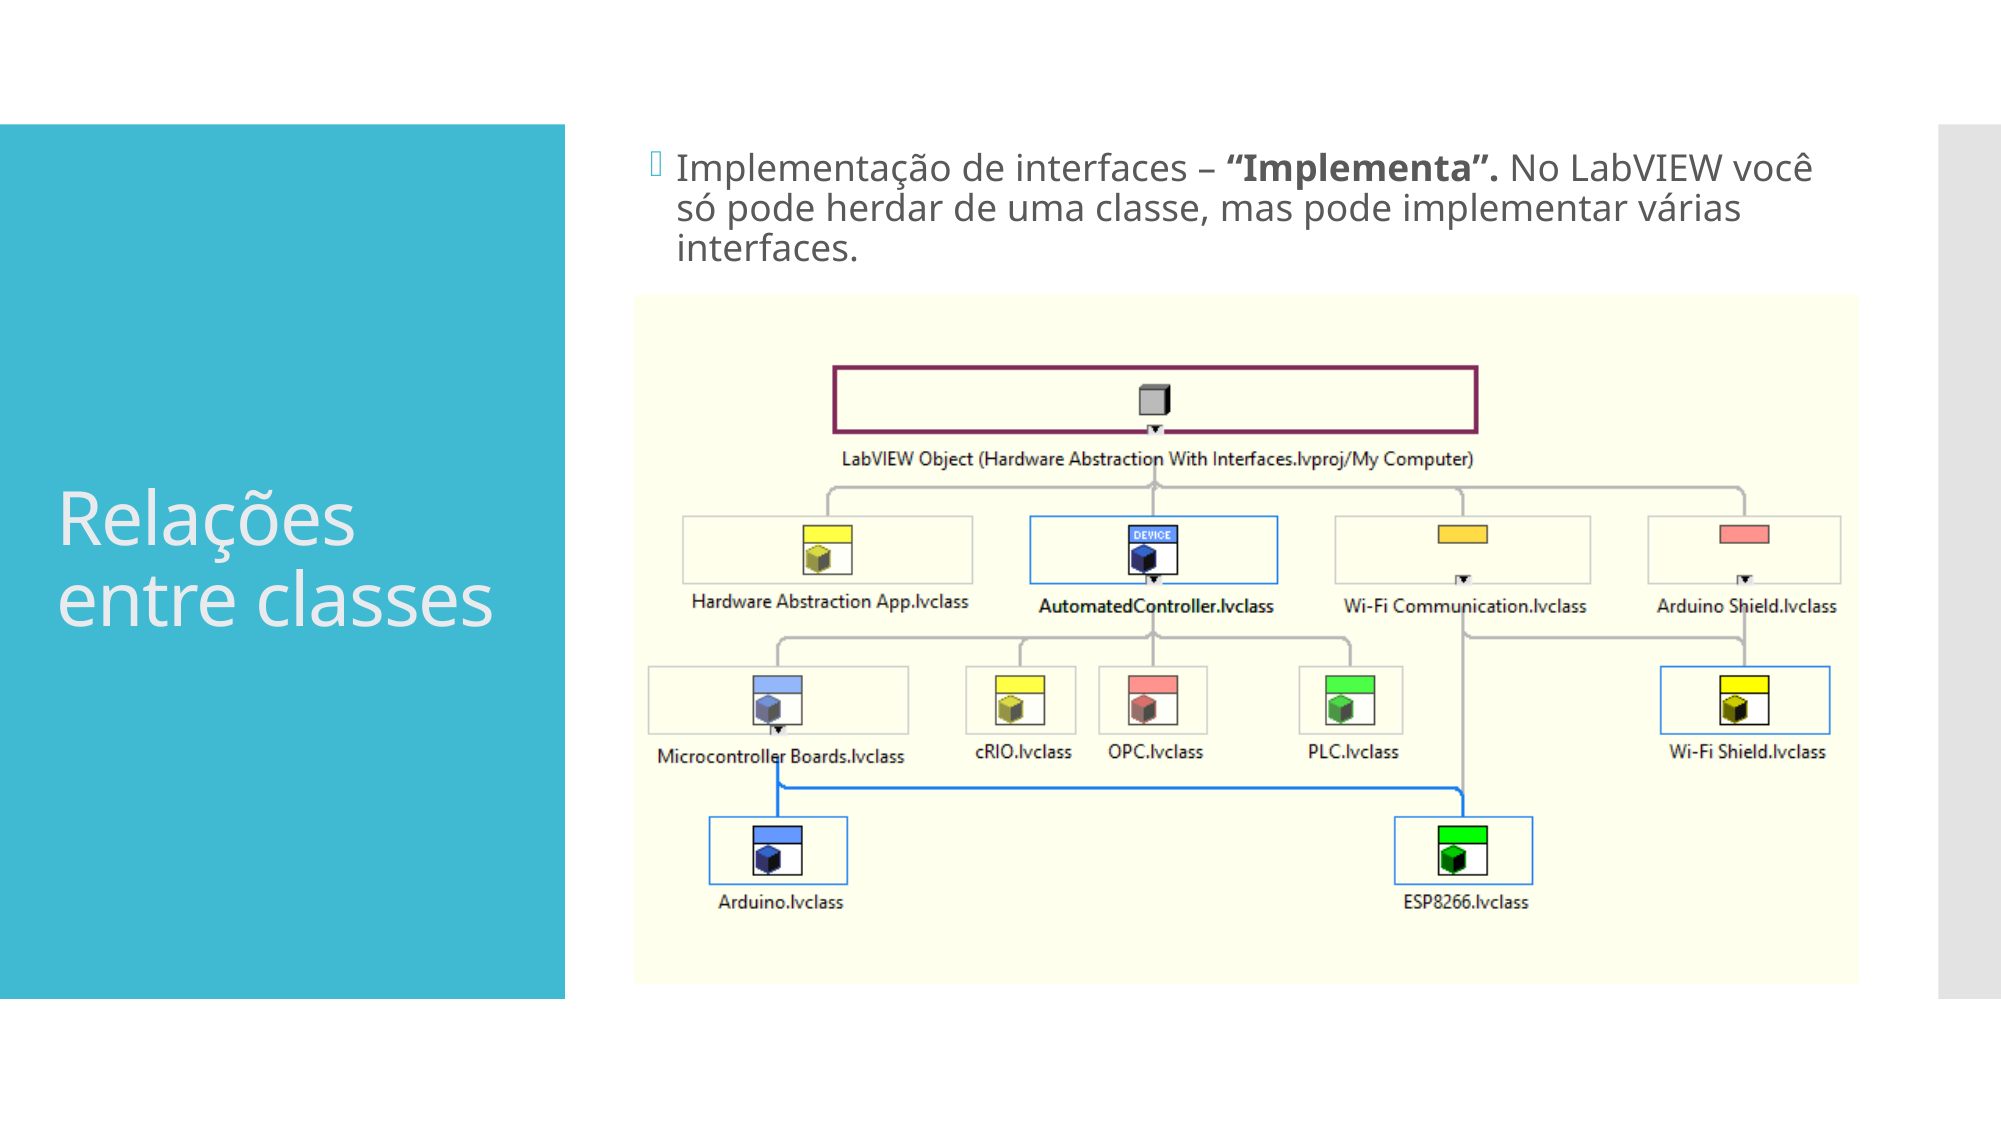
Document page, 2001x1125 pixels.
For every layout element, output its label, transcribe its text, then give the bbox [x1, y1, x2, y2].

picture [634, 295, 1859, 984]
title Relações entre classes [41, 184, 525, 940]
list Implementação de interfaces – “Implementa”. No LabVIEW você só pode herdar de uma classe, mas pode implementar várias interfaces. [634, 141, 1835, 279]
